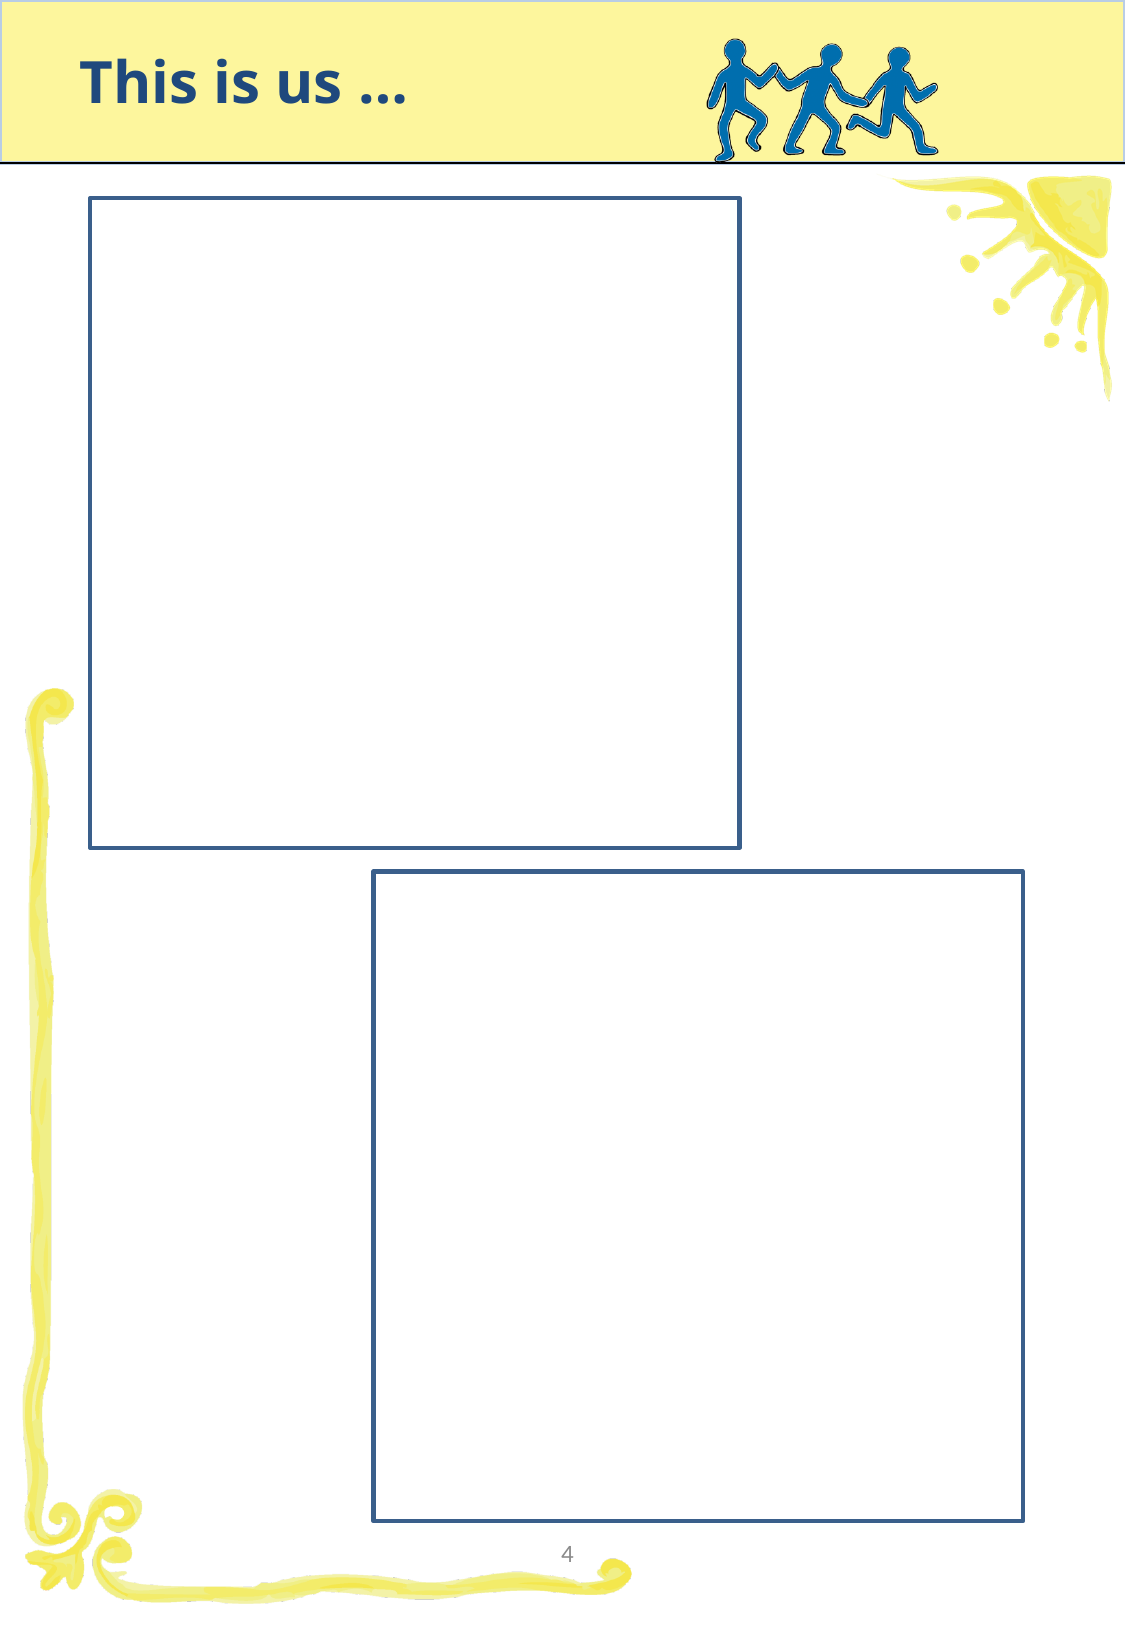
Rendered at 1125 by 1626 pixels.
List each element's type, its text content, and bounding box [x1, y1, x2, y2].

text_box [89, 197, 1024, 1522]
picture [0, 32, 1125, 1625]
text_box [0, 0, 692, 162]
text_box This is us … [64, 0, 1125, 160]
